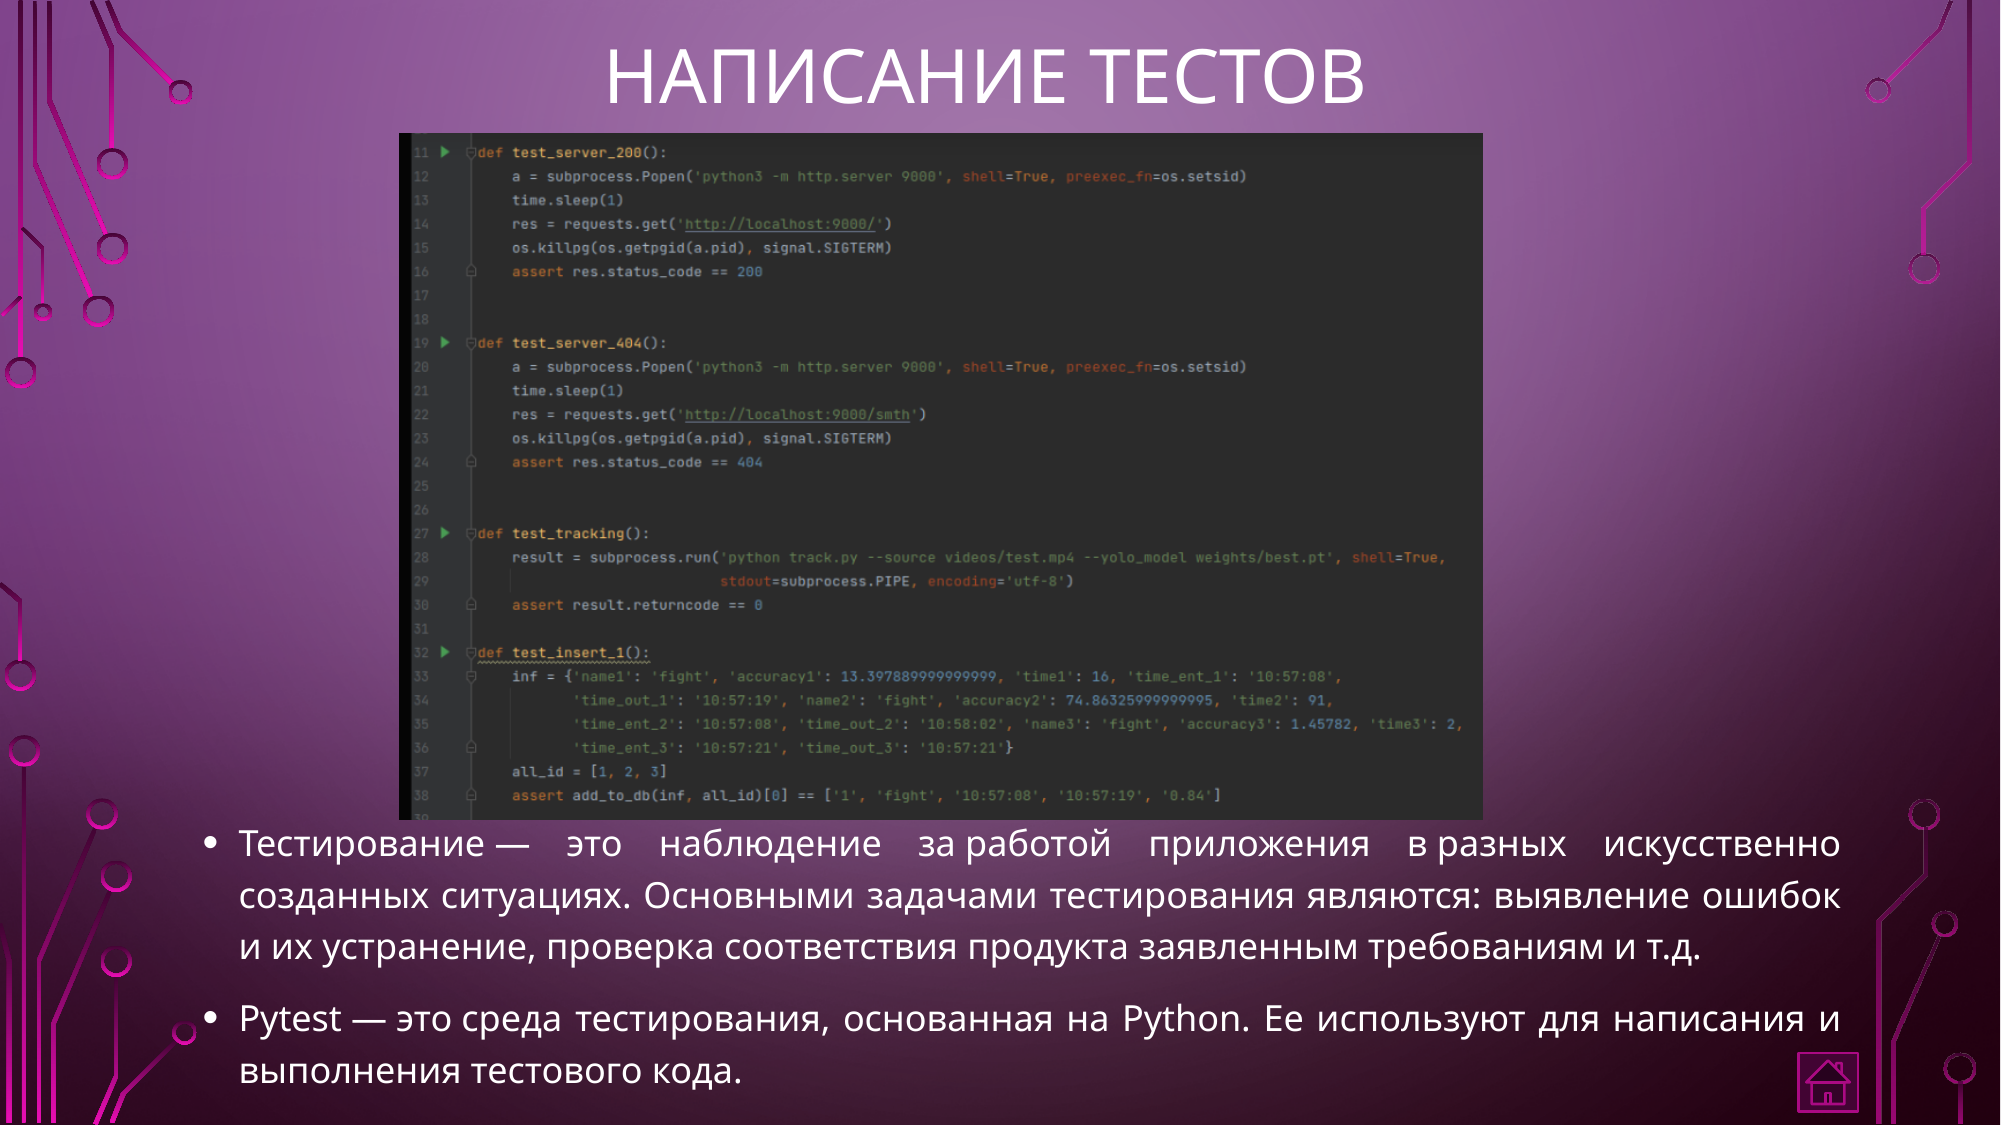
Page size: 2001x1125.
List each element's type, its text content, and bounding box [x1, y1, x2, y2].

list Тестирование — это наблюдение за работой приложения в разных искусственно созданных ситуациях. Основными задачами тестирования являются: выявление ошибок и их устранение, проверка соответствия продукта заявленным требованиям и т.д. Pytest — это среда тестирования, основанная на Python. Ее используют для написания и выполнения тестового кода. [187, 804, 1858, 1114]
title Написание тестов [173, 0, 1799, 177]
picture [399, 133, 1483, 821]
